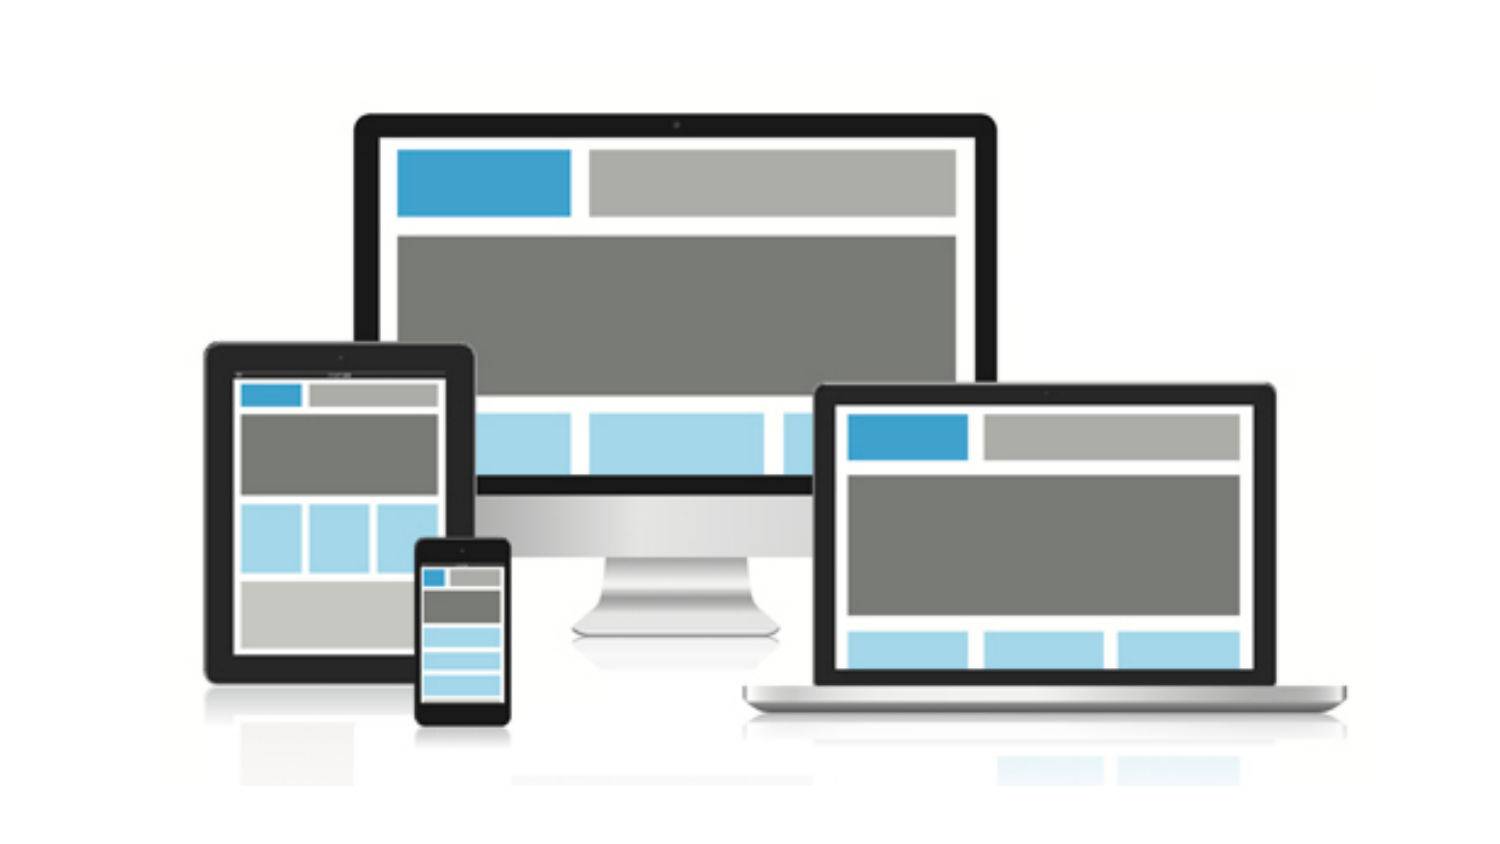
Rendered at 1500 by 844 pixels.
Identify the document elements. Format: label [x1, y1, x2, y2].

picture [165, 57, 1379, 786]
